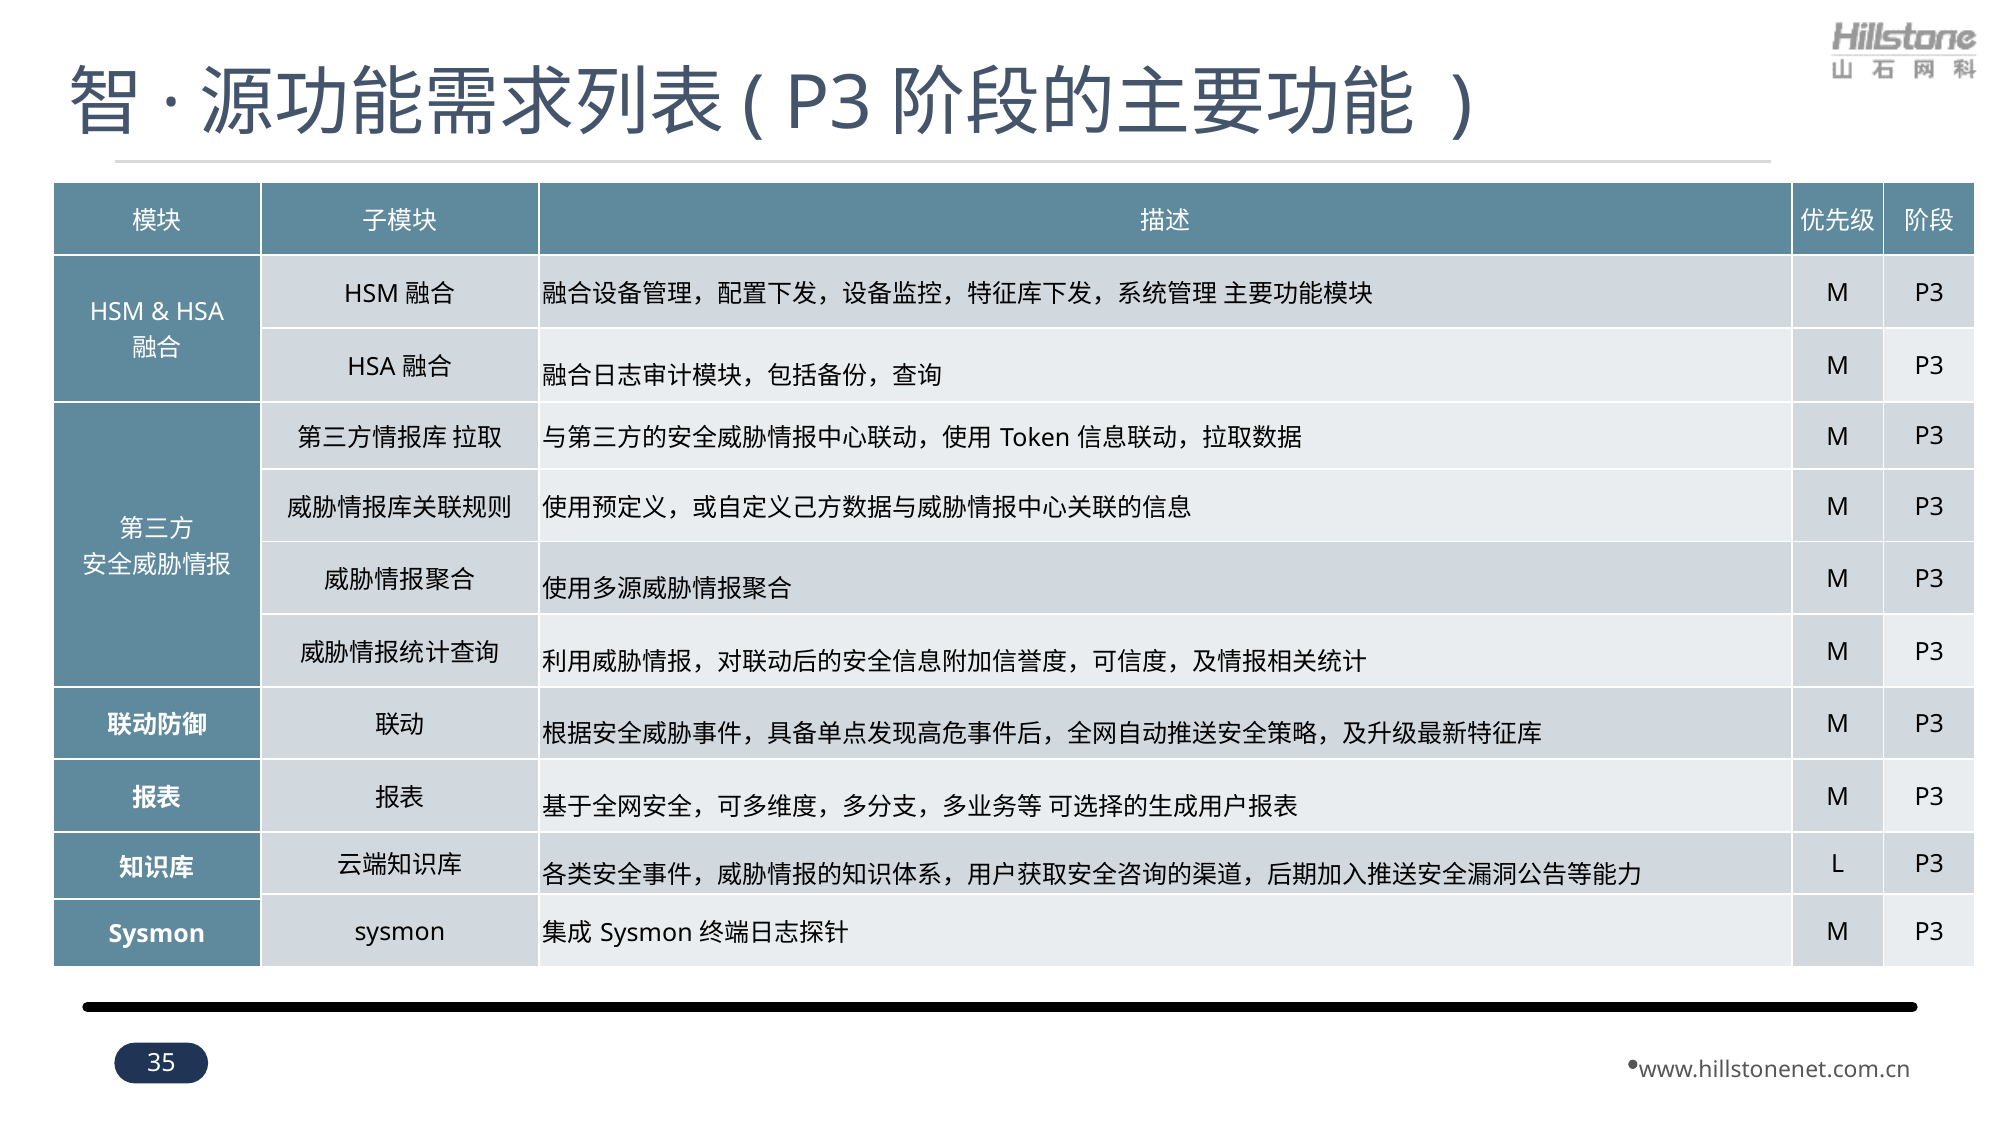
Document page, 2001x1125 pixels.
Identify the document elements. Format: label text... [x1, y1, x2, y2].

table_cell 根据安全威胁事件，具备单点发现高危事件后，全网自动推送安全策略，及升级最新特征库 [540, 688, 1791, 758]
table_cell P3 [1884, 470, 1974, 541]
table_cell 知识库 [54, 833, 260, 898]
table_cell 基于全网安全，可多维度，多分支，多业务等 可选择的生成用户报表 [540, 760, 1791, 831]
table_header 优先级 [1793, 183, 1883, 254]
table_cell 集成Sysmon终端日志探针 [540, 895, 1791, 966]
table_cell 融合日志审计模块，包括备份，查询 [540, 329, 1791, 401]
table_cell P3 [1884, 615, 1974, 686]
table_cell M [1793, 615, 1883, 686]
table_cell 联动防御 [54, 688, 260, 758]
table_cell 第三方情报库 拉取 [262, 403, 538, 468]
table_cell HSM & HSA 融合 [54, 256, 260, 401]
table_cell M [1793, 329, 1883, 401]
table_cell 报表 [262, 760, 538, 831]
picture [1817, 13, 1989, 85]
table_cell M [1793, 542, 1883, 613]
table_cell HSM融合 [262, 256, 538, 327]
table_cell 使用预定义，或自定义己方数据与威胁情报中心关联的信息 [540, 470, 1791, 541]
table_cell M [1793, 470, 1883, 541]
table_cell P3 [1884, 688, 1974, 758]
table_cell sysmon [262, 895, 538, 966]
table_cell 与第三方的安全威胁情报中心联动，使用Token信息联动，拉取数据 [540, 403, 1791, 468]
table_cell 各类安全事件，威胁情报的知识体系，用户获取安全咨询的渠道，后期加入推送安全漏洞公告等能力 [540, 833, 1791, 893]
table_header 描述 [540, 183, 1791, 254]
table_cell M [1793, 760, 1883, 831]
table_header 模块 [54, 183, 260, 254]
table_cell L [1793, 833, 1883, 893]
table_cell 威胁情报库关联规则 [262, 470, 538, 541]
slide_number 35 [114, 1042, 209, 1084]
table_cell 报表 [54, 760, 260, 831]
table_cell M [1793, 403, 1883, 468]
table_header 子模块 [262, 183, 538, 254]
table_header 阶段 [1884, 183, 1974, 254]
table_cell P3 [1884, 256, 1974, 327]
table_cell M [1793, 688, 1883, 758]
table_cell Sysmon [54, 900, 260, 966]
title 智·源功能需求列表( P3阶段的主要功能 ) [53, 54, 1663, 154]
table_cell M [1793, 895, 1883, 966]
table_cell P3 [1884, 403, 1974, 468]
table_cell P3 [1884, 329, 1974, 401]
table_cell P3 [1884, 542, 1974, 613]
table_cell P3 [1884, 833, 1974, 893]
table_cell 第三方 安全威胁情报 [54, 403, 260, 686]
table_cell P3 [1884, 895, 1974, 966]
table_cell 融合设备管理，配置下发，设备监控，特征库下发，系统管理 主要功能模块 [540, 256, 1791, 327]
table_cell 威胁情报聚合 [262, 542, 538, 613]
table_cell 云端知识库 [262, 833, 538, 893]
table_cell 威胁情报统计查询 [262, 615, 538, 686]
table_cell HSA融合 [262, 329, 538, 401]
table_cell M [1793, 256, 1883, 327]
table_cell 使用多源威胁情报聚合 [540, 542, 1791, 613]
table_cell 联动 [262, 688, 538, 758]
table_cell 利用威胁情报，对联动后的安全信息附加信誉度，可信度，及情报相关统计 [540, 615, 1791, 686]
table_cell P3 [1884, 760, 1974, 831]
